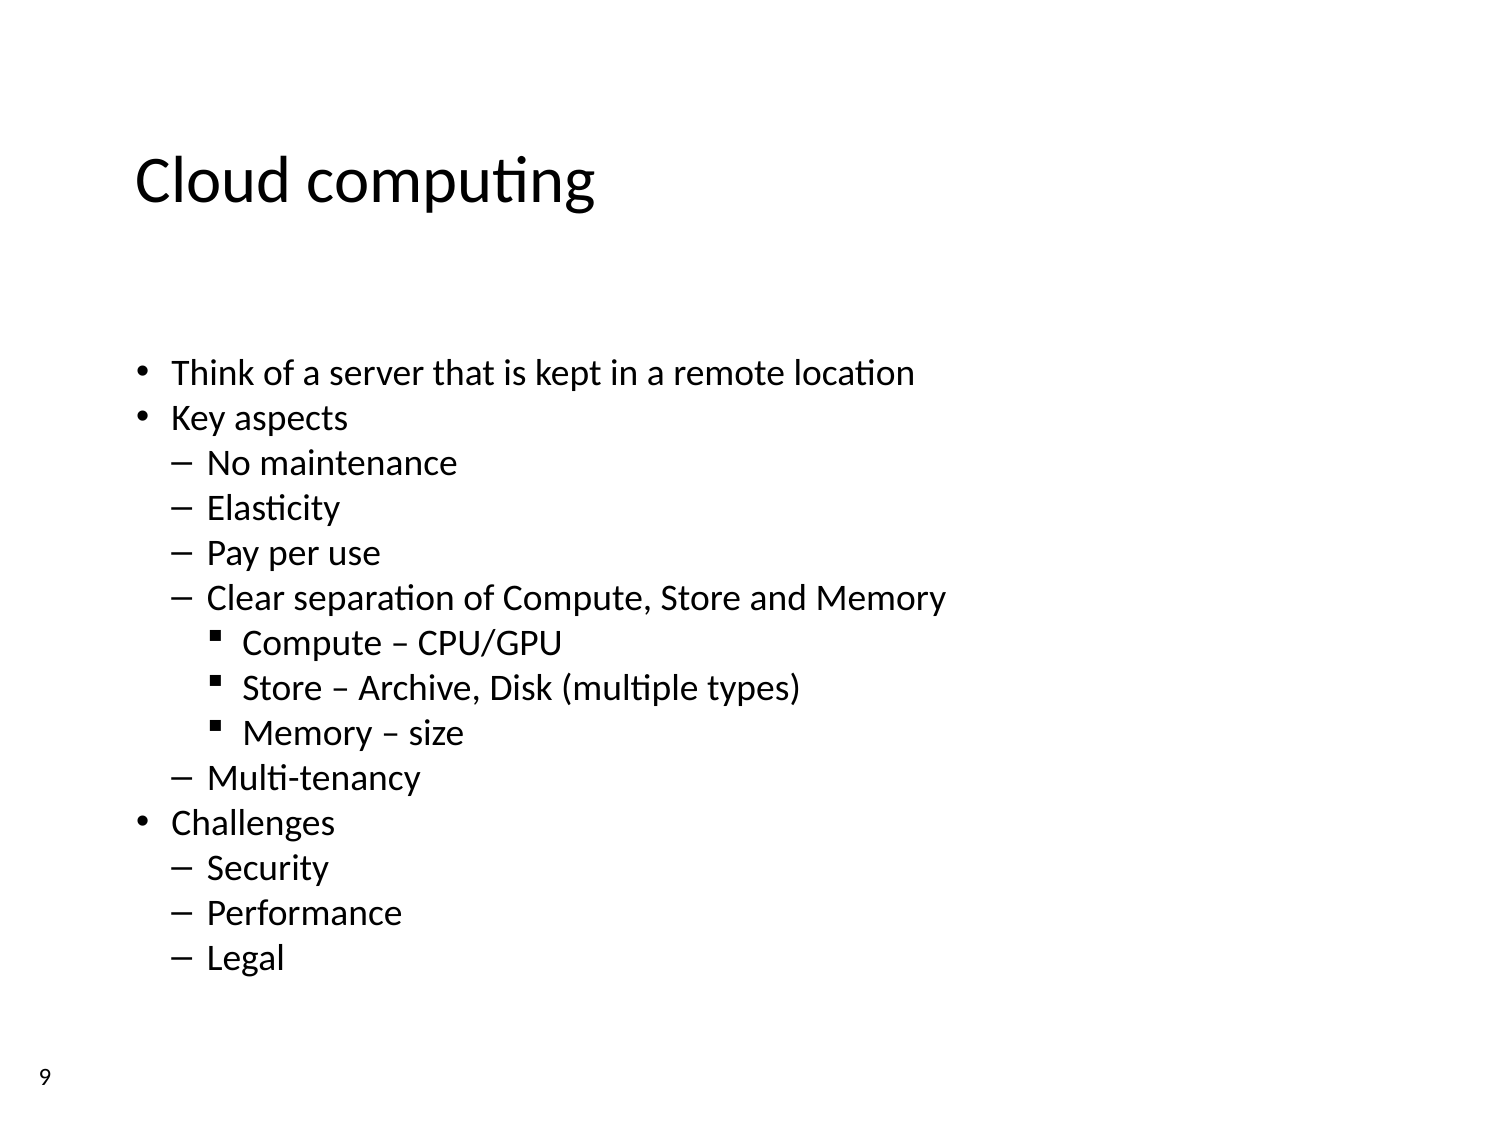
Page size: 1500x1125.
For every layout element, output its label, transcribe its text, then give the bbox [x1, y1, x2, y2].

list Cloud computing [135, 135, 1365, 220]
list Think of a server that is kept in a remote location Key aspects No maintenance Elasticity Pay per use Clear separation of Compute, Store and Memory Compute – CPU/GPU Store – Archive, Disk (multiple types) Memory – size Multi-tenancy Challenges Security Performance Legal [135, 348, 1365, 998]
